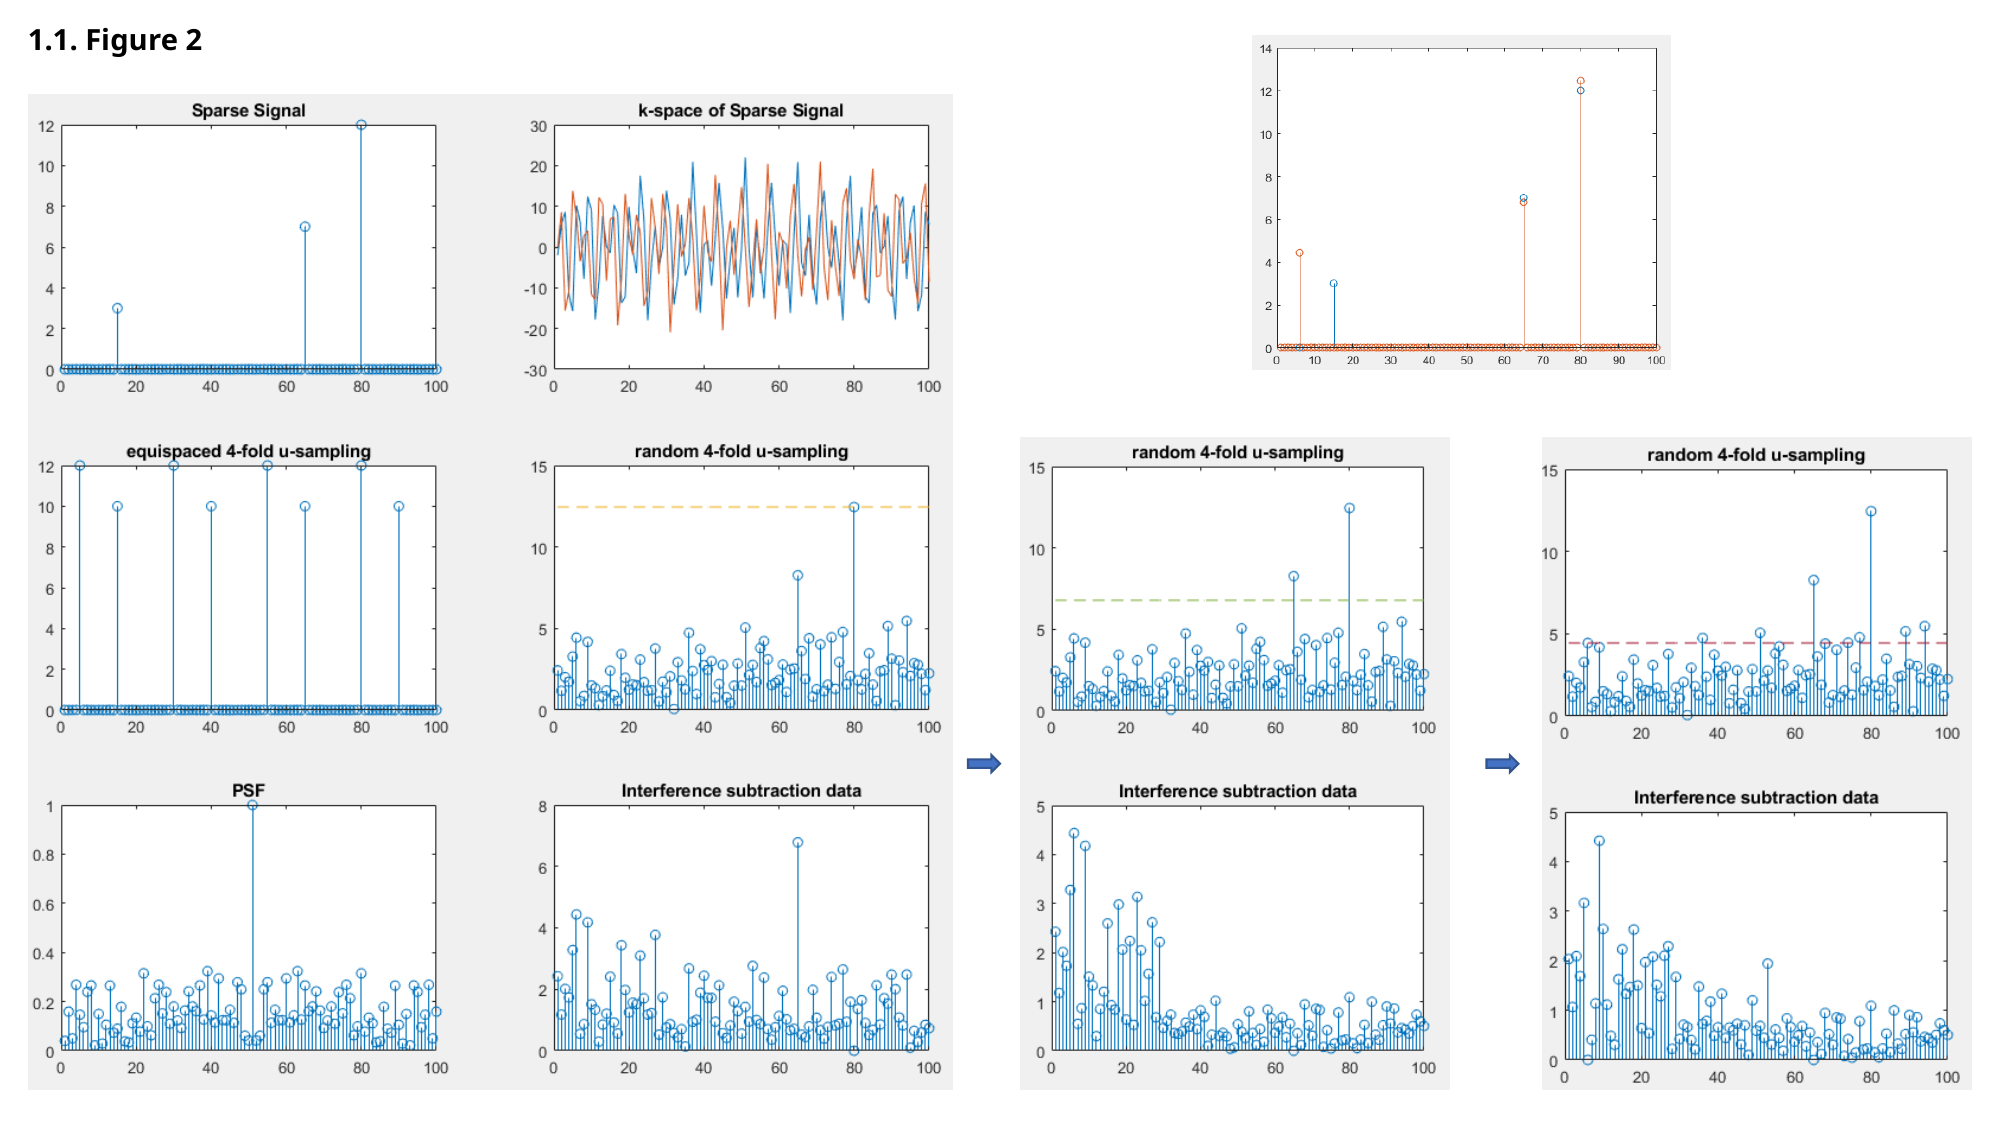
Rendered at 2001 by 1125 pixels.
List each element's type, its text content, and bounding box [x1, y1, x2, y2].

picture [28, 94, 953, 1090]
text_box 1.1. Figure 2 [13, 13, 1494, 64]
text_box [1485, 752, 1520, 775]
picture [1542, 437, 1972, 1090]
picture [1251, 35, 1671, 370]
text_box [966, 752, 1002, 775]
picture [1020, 437, 1450, 1090]
